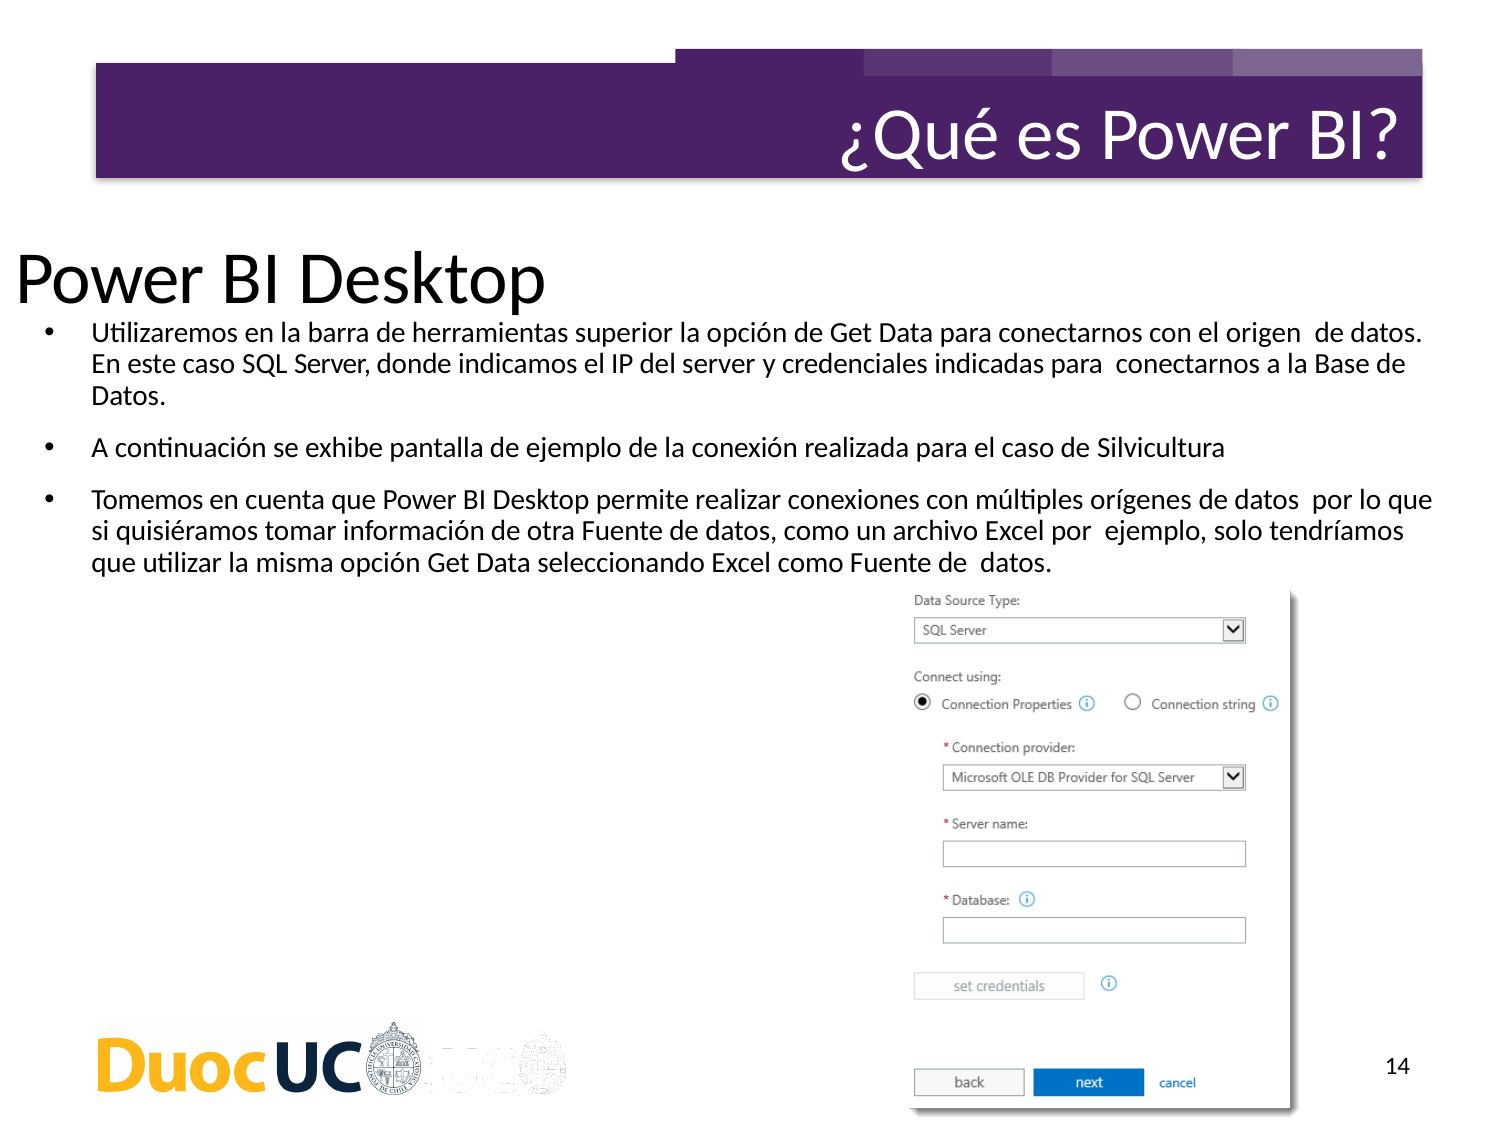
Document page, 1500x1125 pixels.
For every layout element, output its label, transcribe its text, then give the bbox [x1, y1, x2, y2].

text_box 14 [1307, 1042, 1425, 1103]
text_box Power BI Desktop [12, 226, 598, 319]
text_box [903, 584, 1307, 1125]
title ¿Qué es Power BI? [833, 33, 1405, 224]
text_box Utilizaremos en la barra de herramientas superior la opción de Get Data para conectarnos con el origen de datos. En este caso SQL Server, donde indicamos el IP del server y credenciales indicadas para conectarnos a la Base de Datos. A continuación se exhibe pantalla de ejemplo de la conexión realizada para el caso de Silvicultura Tomemos en cuenta que Power BI Desktop permite realizar conexiones con múltiples orígenes de datos por lo que si quisiéramos tomar información de otra Fuente de datos, como un archivo Excel por ejemplo, solo tendríamos que utilizar la misma opción Get Data seleccionando Excel como Fuente de datos. [42, 310, 1454, 579]
picture [96, 1021, 566, 1095]
